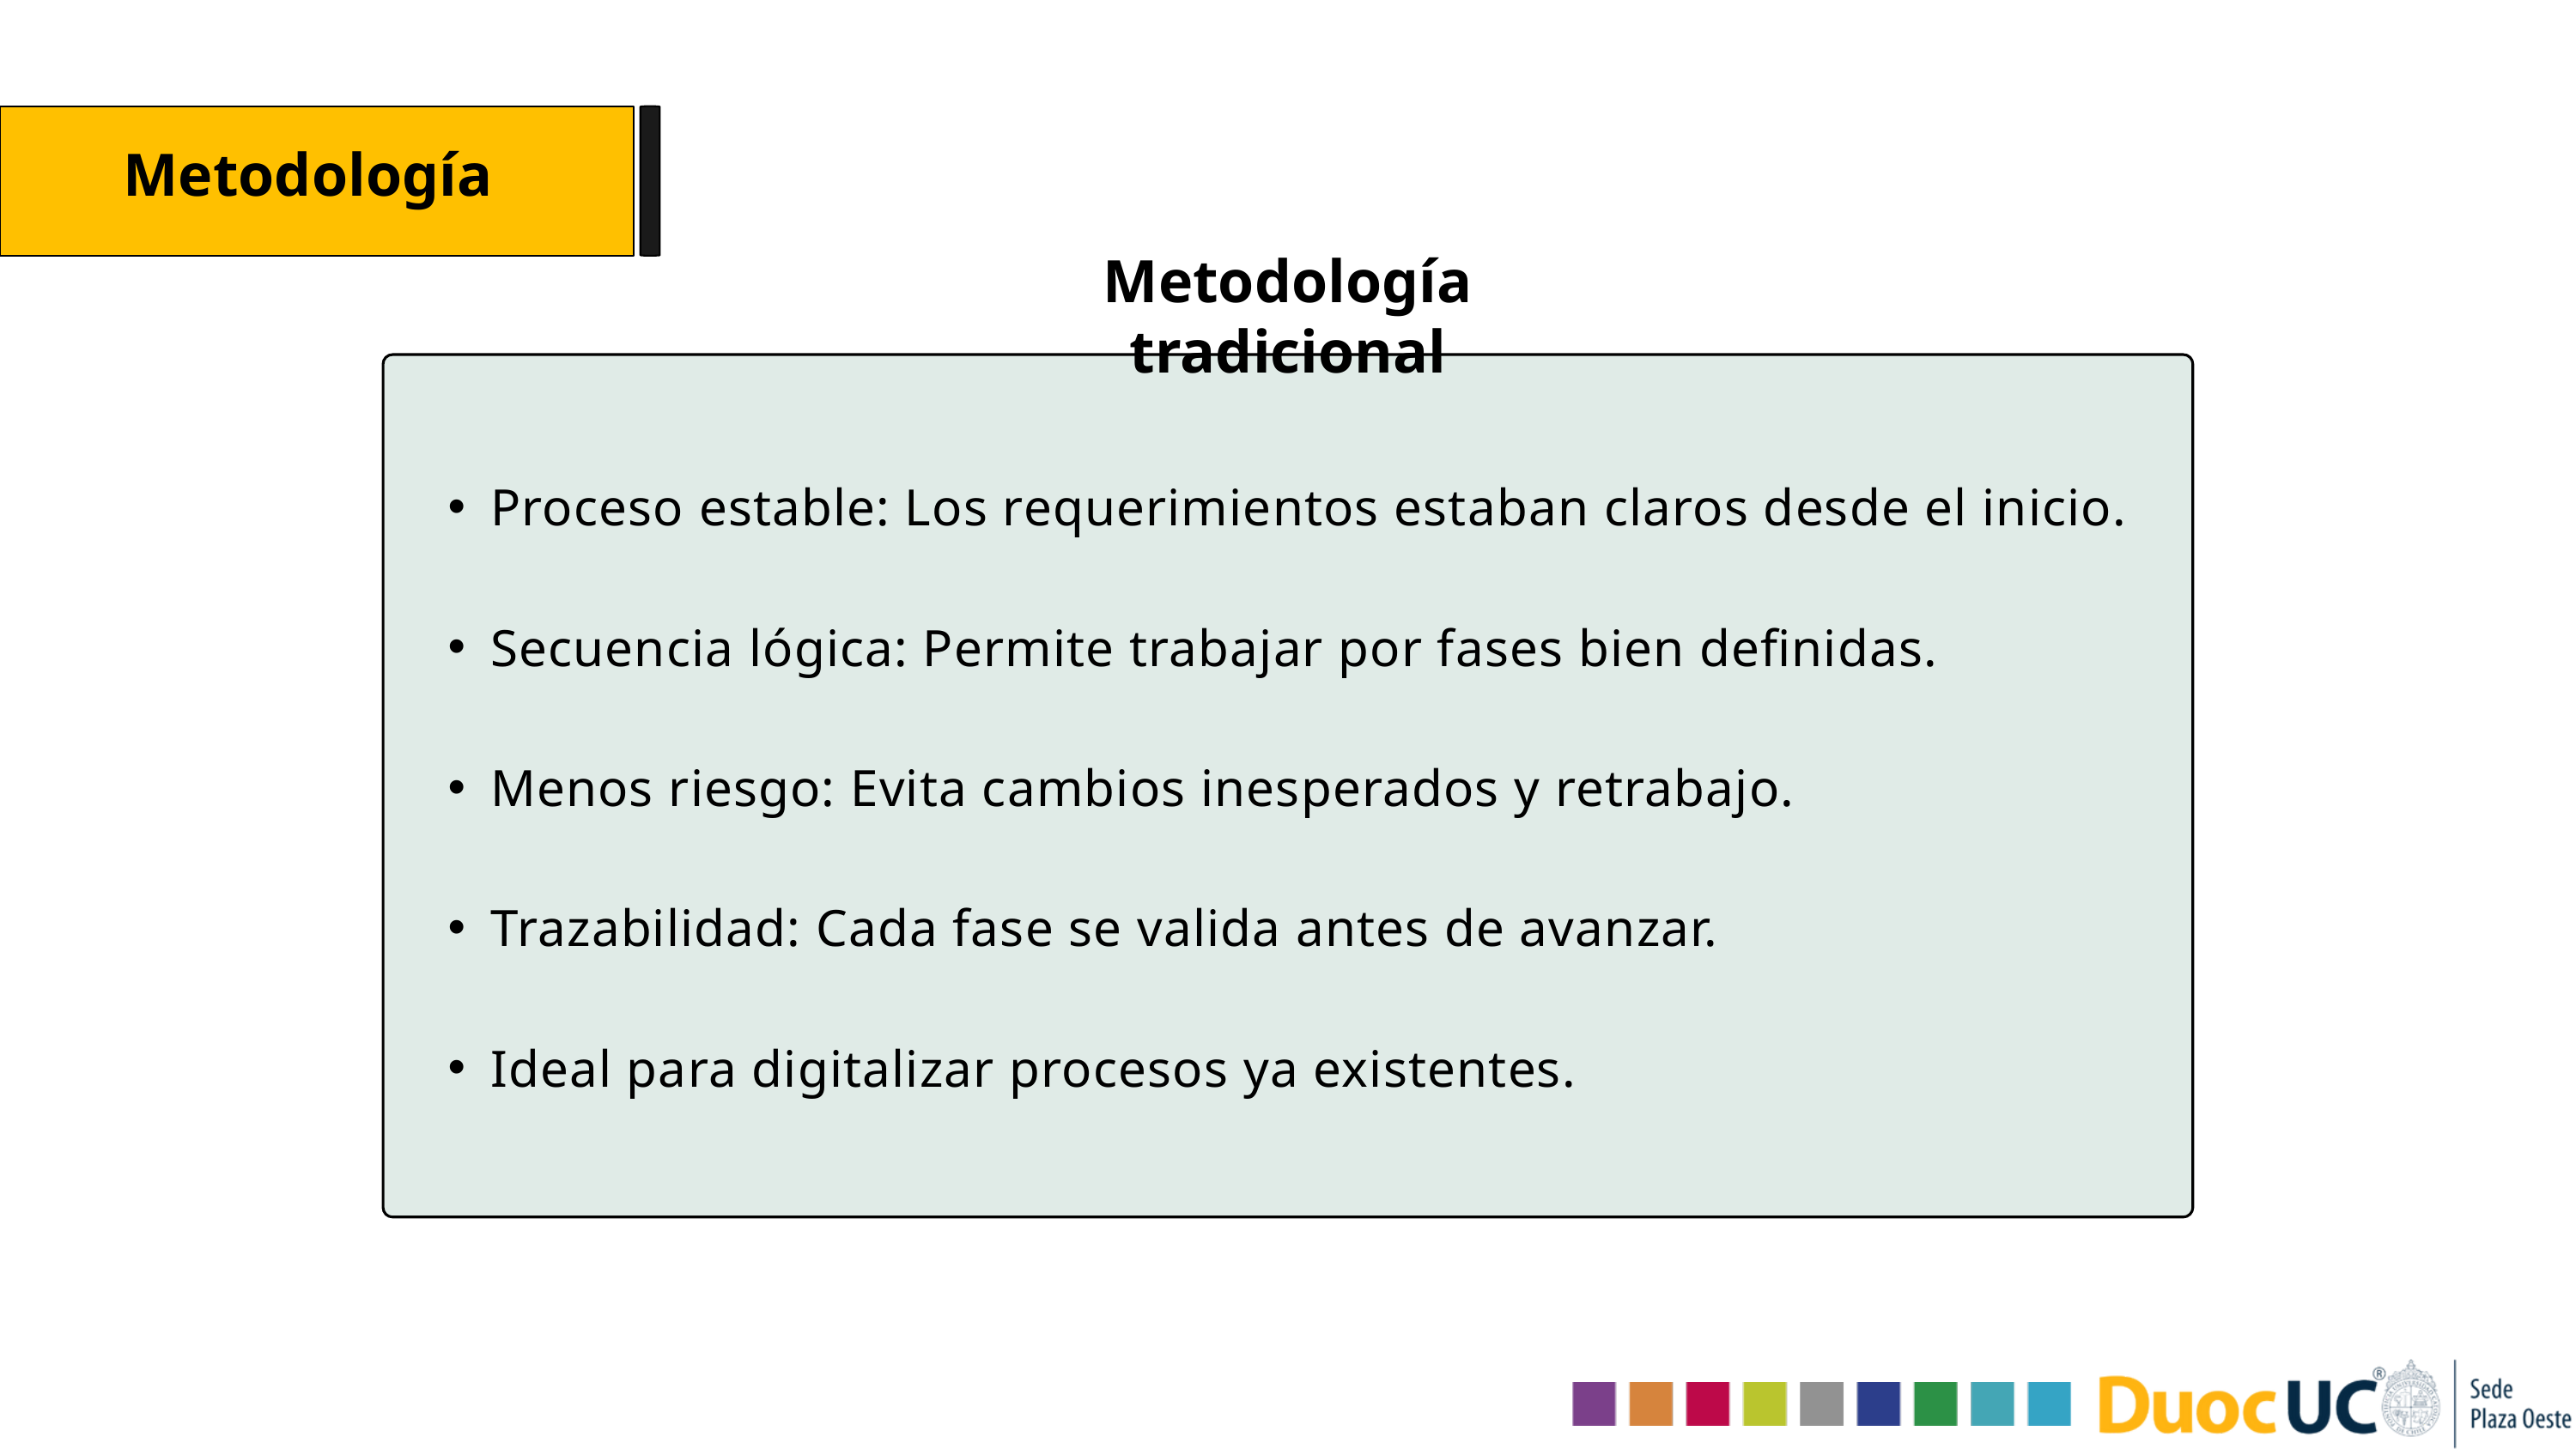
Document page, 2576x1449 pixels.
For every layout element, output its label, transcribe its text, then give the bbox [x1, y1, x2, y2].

text_box [1572, 1382, 2072, 1426]
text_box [382, 354, 2193, 1218]
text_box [2095, 1359, 2576, 1449]
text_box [640, 106, 660, 257]
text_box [0, 99, 632, 254]
text_box Metodología tradicional [963, 244, 1613, 351]
